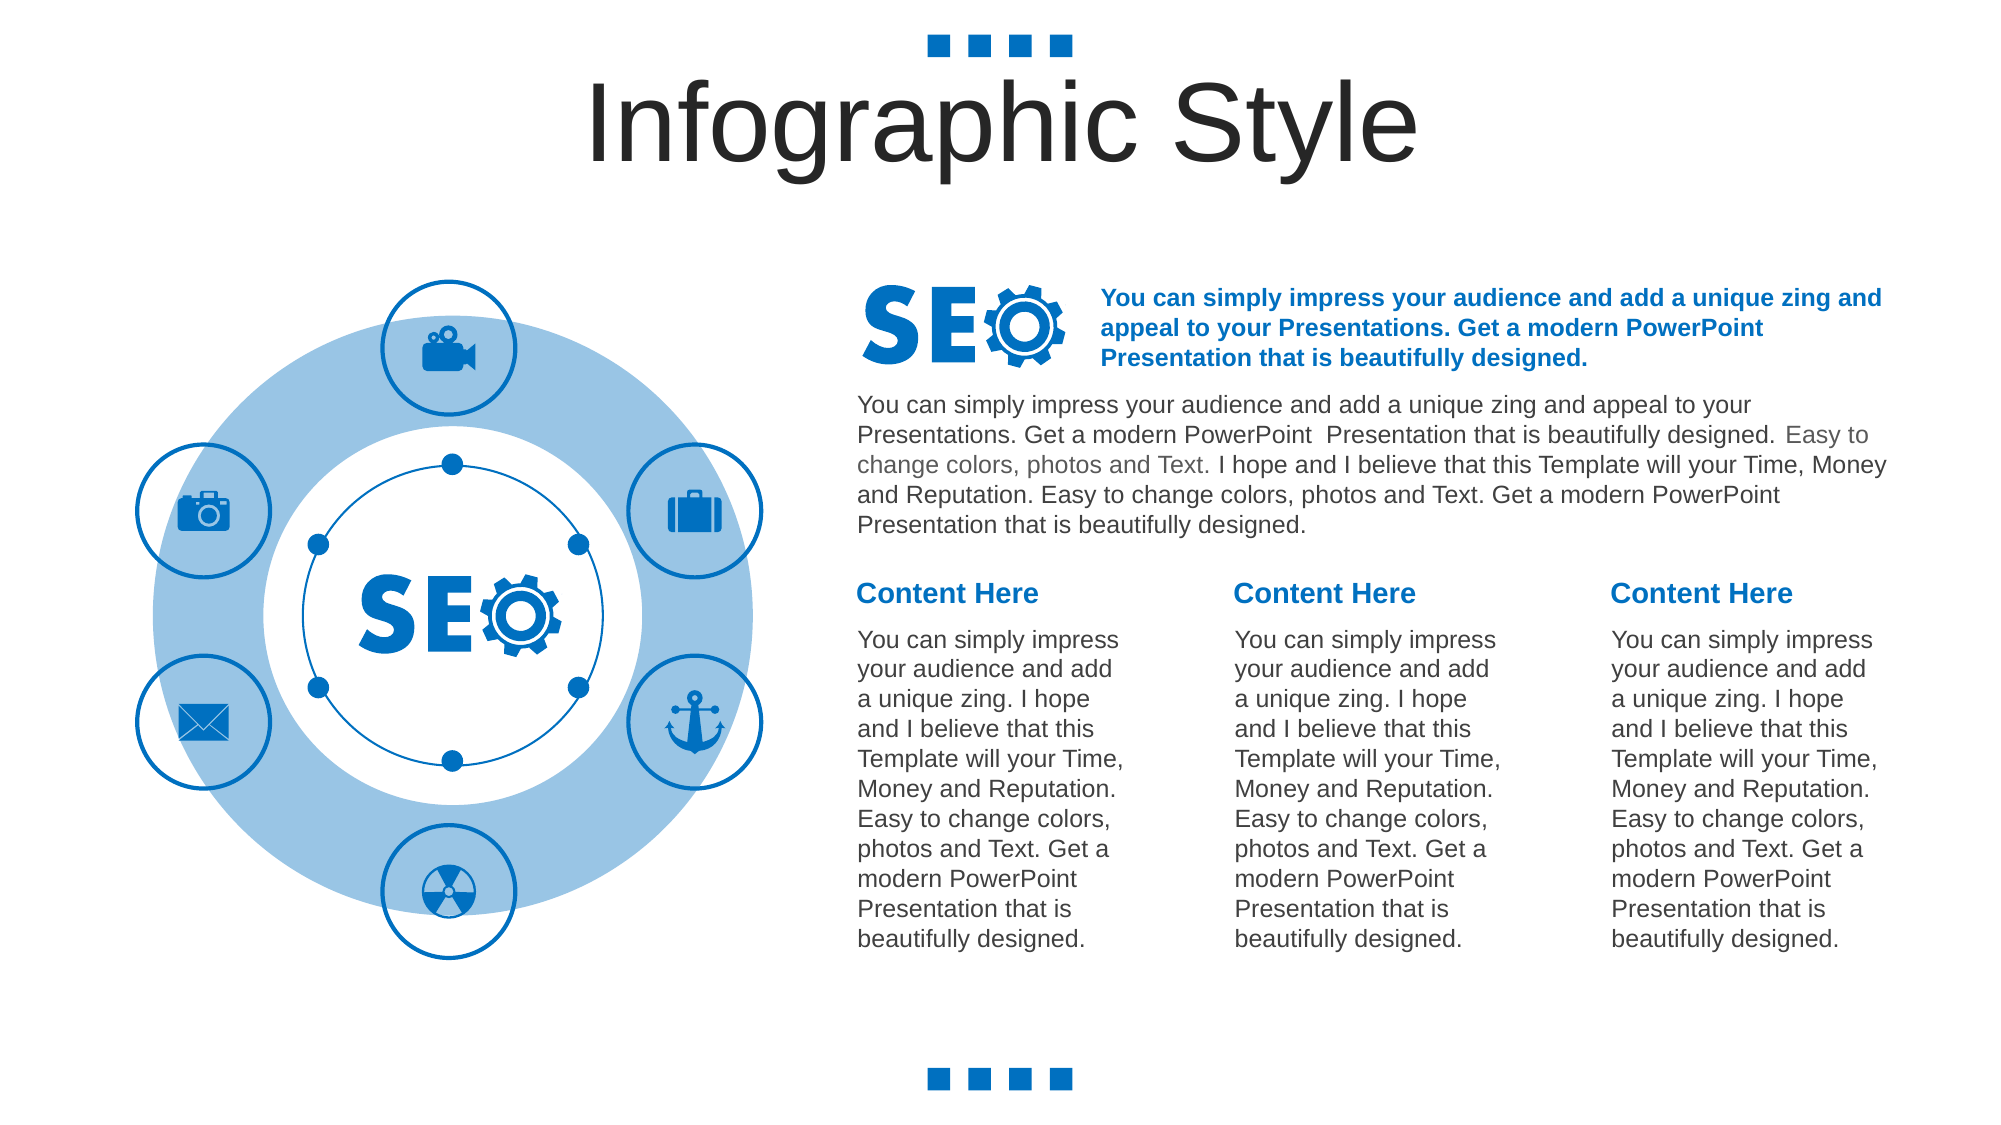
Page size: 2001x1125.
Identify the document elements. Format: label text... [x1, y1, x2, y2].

text_box [136, 654, 272, 790]
text_box [381, 824, 517, 960]
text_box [862, 284, 1066, 368]
text_box [661, 689, 728, 756]
text_box [627, 654, 763, 790]
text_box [1595, 566, 1903, 964]
text_box [175, 702, 232, 742]
text_box [627, 443, 763, 579]
text_box [136, 443, 272, 579]
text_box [1218, 566, 1526, 964]
text_box [421, 324, 477, 373]
text_box [666, 488, 723, 534]
text_box You can simply impress your audience and add a unique zing and appeal to your Presentations. Get a modern PowerPoint Presentation that is beautifully designed. Easy to change colors, photos and Text. I hope and I believe that this Template will your Time, Money and Reputation. Easy to change colors, photos and Text. Get a modern PowerPoint Presentation that is beautifully designed. [842, 381, 1909, 546]
text_box [176, 489, 231, 532]
list Infographic Style [53, 65, 1952, 185]
text_box You can simply impress your audience and add a unique zing and appeal to your Presentations. Get a modern PowerPoint Presentation that is beautifully designed. [1085, 273, 1909, 379]
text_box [302, 453, 603, 772]
text_box [151, 320, 754, 911]
text_box [381, 280, 517, 416]
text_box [358, 574, 563, 658]
text_box [420, 863, 478, 920]
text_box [841, 566, 1149, 964]
